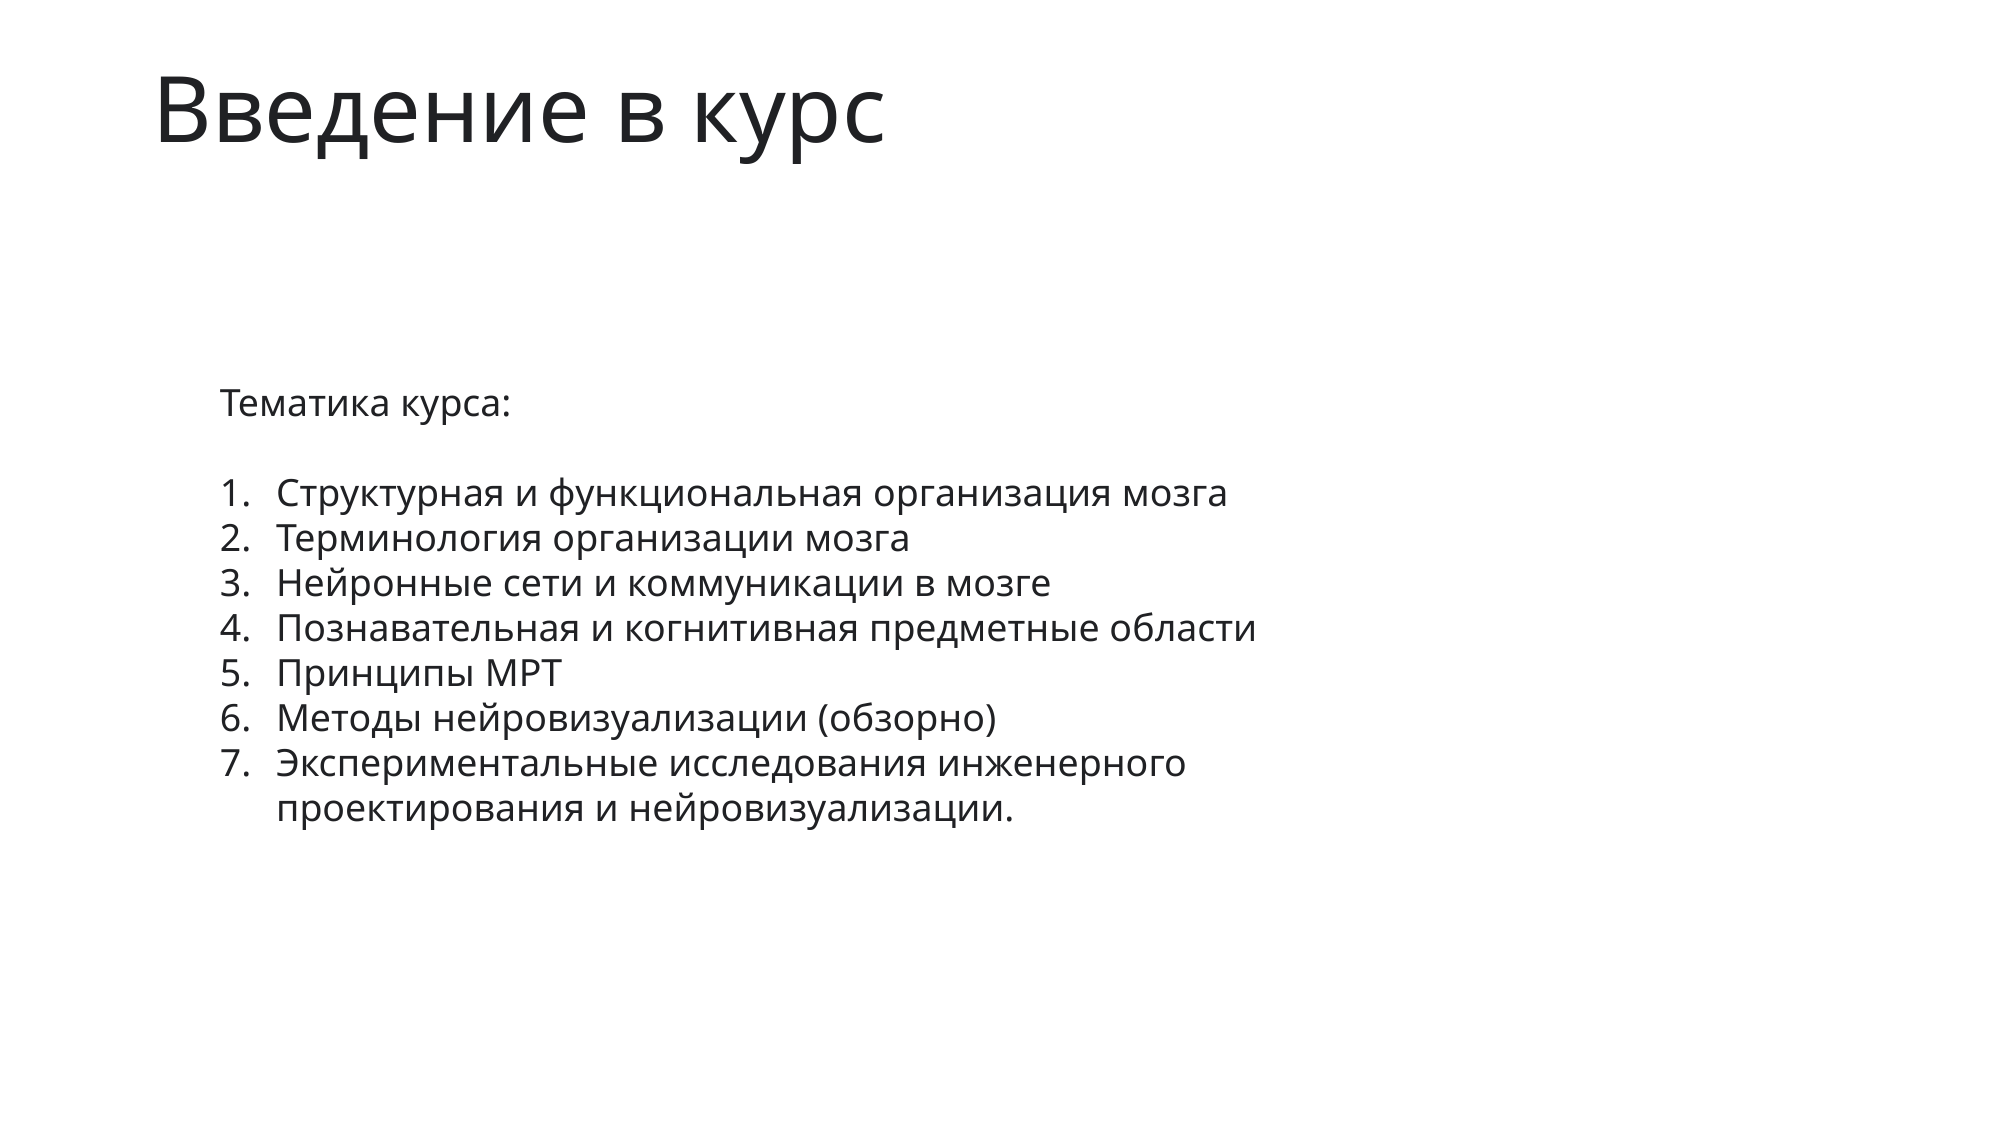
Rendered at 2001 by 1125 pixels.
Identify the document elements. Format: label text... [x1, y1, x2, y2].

title Введение в курс [137, 13, 933, 115]
text_box Тематика курса: Структурная и функциональная организация мозга Терминология организации мозга Нейронные сети и коммуникации в мозге Познавательная и когнитивная предметные области Принципы МРТ Методы нейровизуализации (обзорно) Экспериментальные исследования инженерного проектирования и нейровизуализации. [205, 371, 1478, 837]
